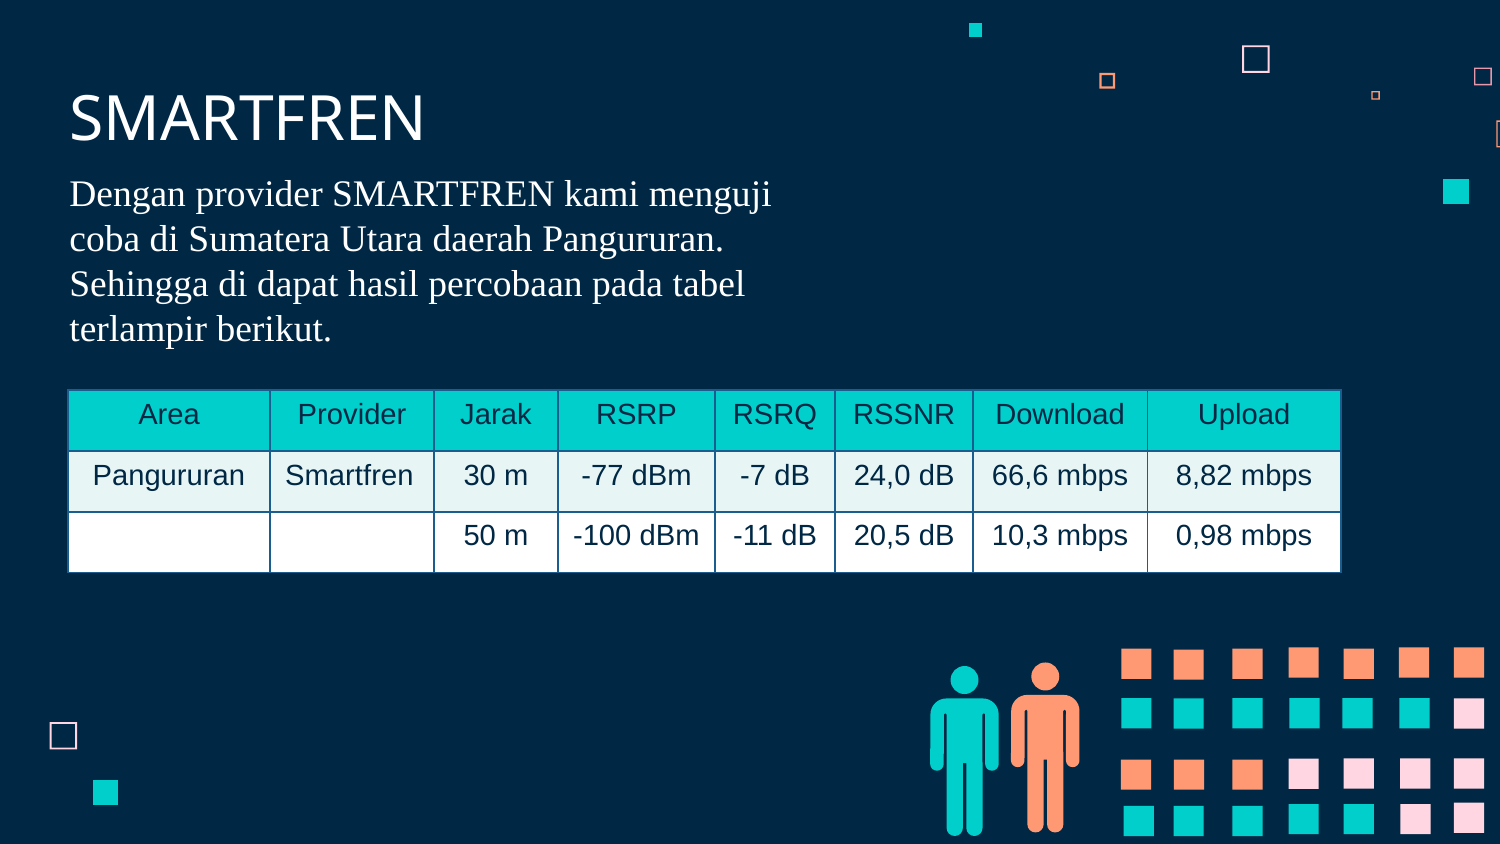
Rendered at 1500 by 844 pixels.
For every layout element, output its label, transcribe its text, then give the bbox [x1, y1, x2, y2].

text_box [1120, 759, 1152, 790]
text_box [1453, 802, 1485, 833]
text_box [1173, 698, 1204, 729]
text_box [1173, 759, 1205, 790]
text_box [1289, 698, 1320, 729]
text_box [929, 665, 999, 837]
text_box [1232, 805, 1263, 837]
table_cell -7 dB [716, 452, 834, 511]
text_box [1121, 698, 1152, 729]
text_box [1010, 662, 1080, 833]
table_cell Pangururan [69, 452, 269, 511]
text_box [1232, 698, 1263, 729]
table_cell Smartfren [271, 452, 433, 511]
table_cell -11 dB [716, 513, 834, 572]
text_box [1400, 804, 1431, 835]
text_box [1288, 804, 1319, 835]
table_cell 66,6 mbps [974, 452, 1147, 511]
table_cell 24,0 dB [836, 452, 972, 511]
table_header Provider [271, 391, 433, 450]
table_cell 10,3 mbps [974, 513, 1147, 572]
table_header RSRP [559, 391, 714, 450]
text_box [1232, 759, 1263, 790]
text_box [1343, 804, 1374, 835]
text_box [1343, 648, 1374, 679]
table_header Area [69, 391, 269, 450]
text_box [1399, 698, 1430, 729]
text_box [1288, 758, 1319, 789]
table_header Jarak [435, 391, 557, 450]
table_cell -77 dBm [559, 452, 714, 511]
table_header RSSNR [836, 391, 972, 450]
text_box [1342, 698, 1373, 729]
table_cell 20,5 dB [836, 513, 972, 572]
table_cell -100 dBm [559, 513, 714, 572]
text_box [1173, 805, 1204, 837]
text_box Dengan provider SMARTFREN kami menguji coba di Sumatera Utara daerah Pangururan. Sehingga di dapat hasil percobaan pada tabel terlampir berikut. [54, 153, 808, 415]
text_box [1123, 805, 1154, 837]
table_header Upload [1148, 391, 1340, 450]
text_box [1453, 698, 1485, 729]
text_box [1288, 647, 1319, 678]
text_box [1453, 647, 1485, 678]
text_box [1453, 758, 1485, 789]
table_header RSRQ [716, 391, 834, 450]
text_box [1173, 649, 1204, 680]
table_cell [271, 513, 433, 572]
title SMARTFREN [54, 73, 830, 169]
table_cell 8,82 mbps [1148, 452, 1340, 511]
table_cell 0,98 mbps [1148, 513, 1340, 572]
text_box [1232, 648, 1263, 679]
table_cell 50 m [435, 513, 557, 572]
text_box [1400, 758, 1431, 789]
text_box [1398, 647, 1430, 678]
text_box [1121, 648, 1152, 679]
table_cell [69, 513, 269, 572]
text_box [1343, 758, 1374, 789]
table_header Download [974, 391, 1147, 450]
table_cell 30 m [435, 452, 557, 511]
